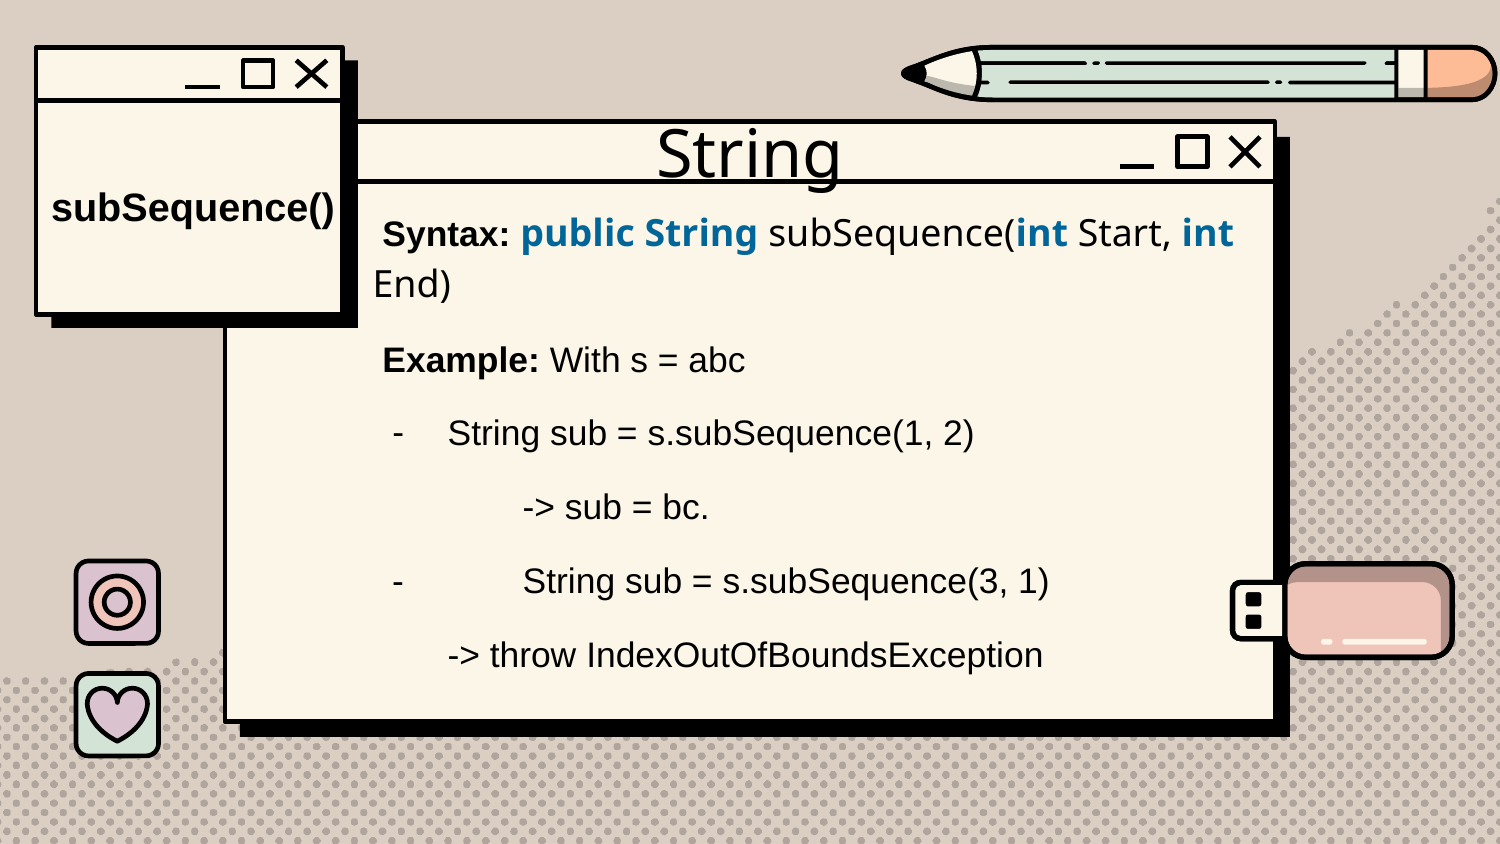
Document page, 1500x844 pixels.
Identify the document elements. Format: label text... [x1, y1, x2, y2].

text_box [75, 673, 159, 757]
title String [364, 96, 1200, 186]
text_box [75, 560, 159, 644]
title Syntax: public String subSequence(int Start, int End) Example: With s = abc String sub = s.subSequence(1, 2) -> sub = bc. - String sub = s.subSequence(3, 1) -> throw IndexOutOfBoundsException [357, 186, 1258, 742]
title subSequence() [22, 80, 31, 331]
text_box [35, 46, 358, 329]
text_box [899, 44, 1500, 103]
title subSequence() [360, 80, 364, 331]
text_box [1292, 497, 1393, 724]
